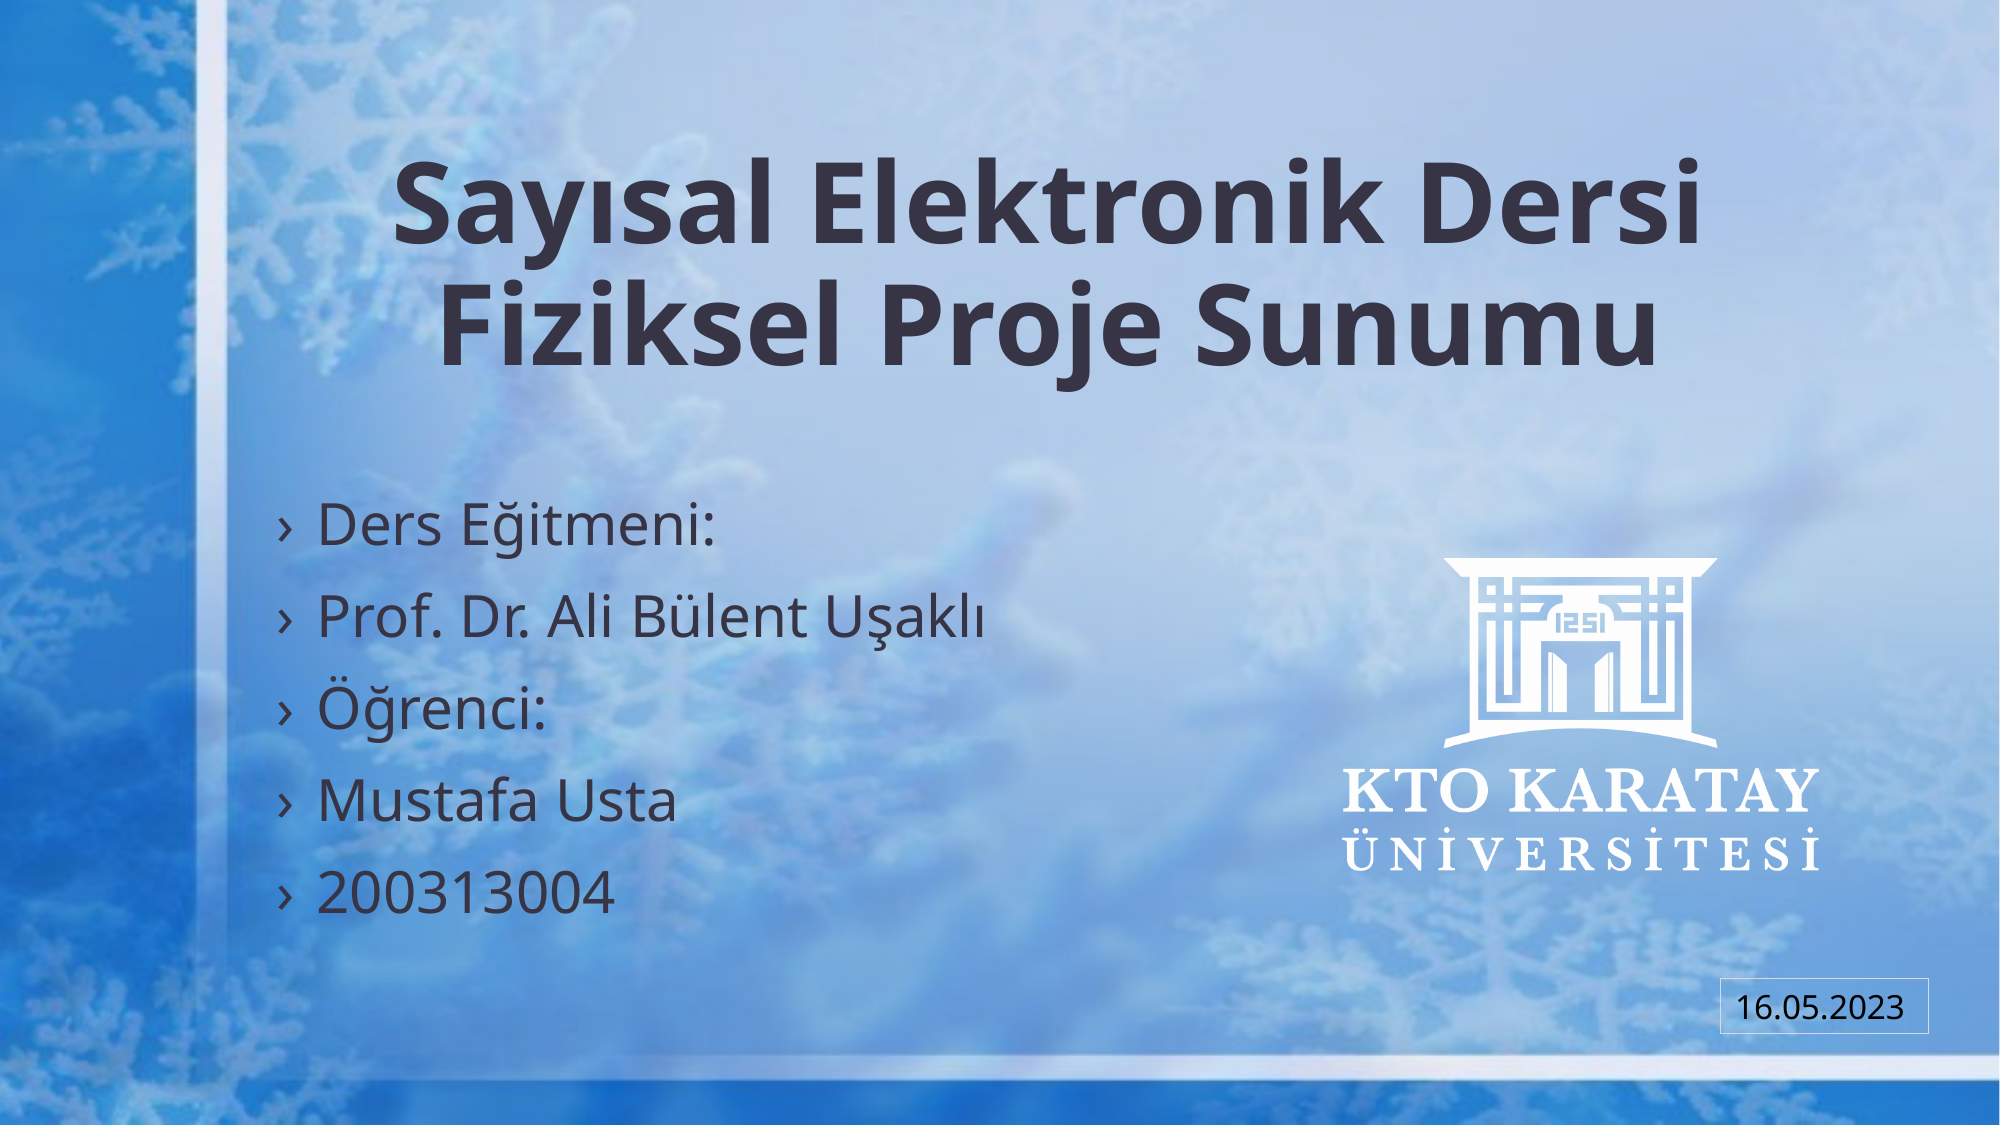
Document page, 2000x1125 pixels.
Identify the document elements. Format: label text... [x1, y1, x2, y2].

list Ders Eğitmeni: Prof. Dr. Ali Bülent Uşaklı Öğrenci: Mustafa Usta 200313004 [261, 487, 1051, 1125]
text_box 16.05.2023 [1720, 978, 1929, 1034]
picture [0, 0, 2000, 1125]
title Sayısal Elektronik Dersi Fiziksel Proje Sunumu [231, 29, 1866, 398]
